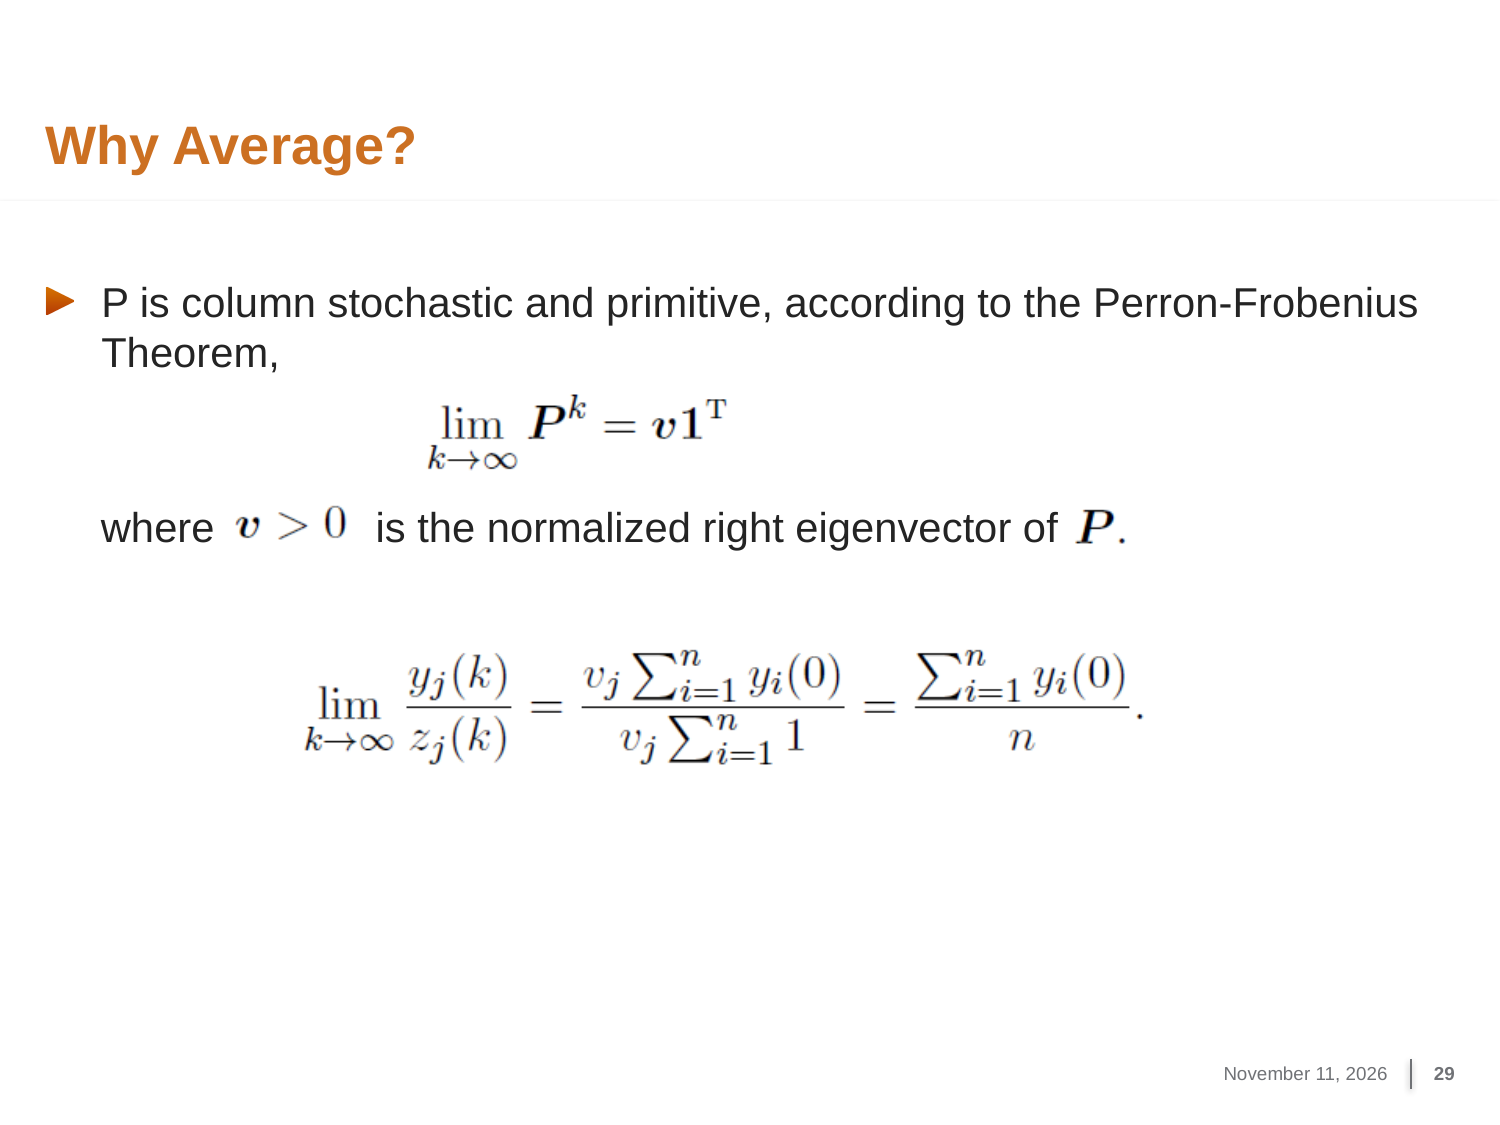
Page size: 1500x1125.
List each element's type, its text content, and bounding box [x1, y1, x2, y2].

text_box where [44, 492, 233, 553]
text_box is the normalized right eigenvector of [361, 492, 1194, 553]
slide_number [1125, 1042, 1388, 1103]
slide_number 29 [1433, 1042, 1484, 1103]
list P is column stochastic and primitive, according to the Perron-Frobenius Theorem, [45, 275, 1455, 377]
picture [405, 368, 750, 496]
title Why Average? [45, 33, 1133, 176]
picture [45, 286, 75, 316]
picture [235, 491, 349, 554]
picture [1074, 496, 1139, 550]
picture [291, 618, 1164, 796]
